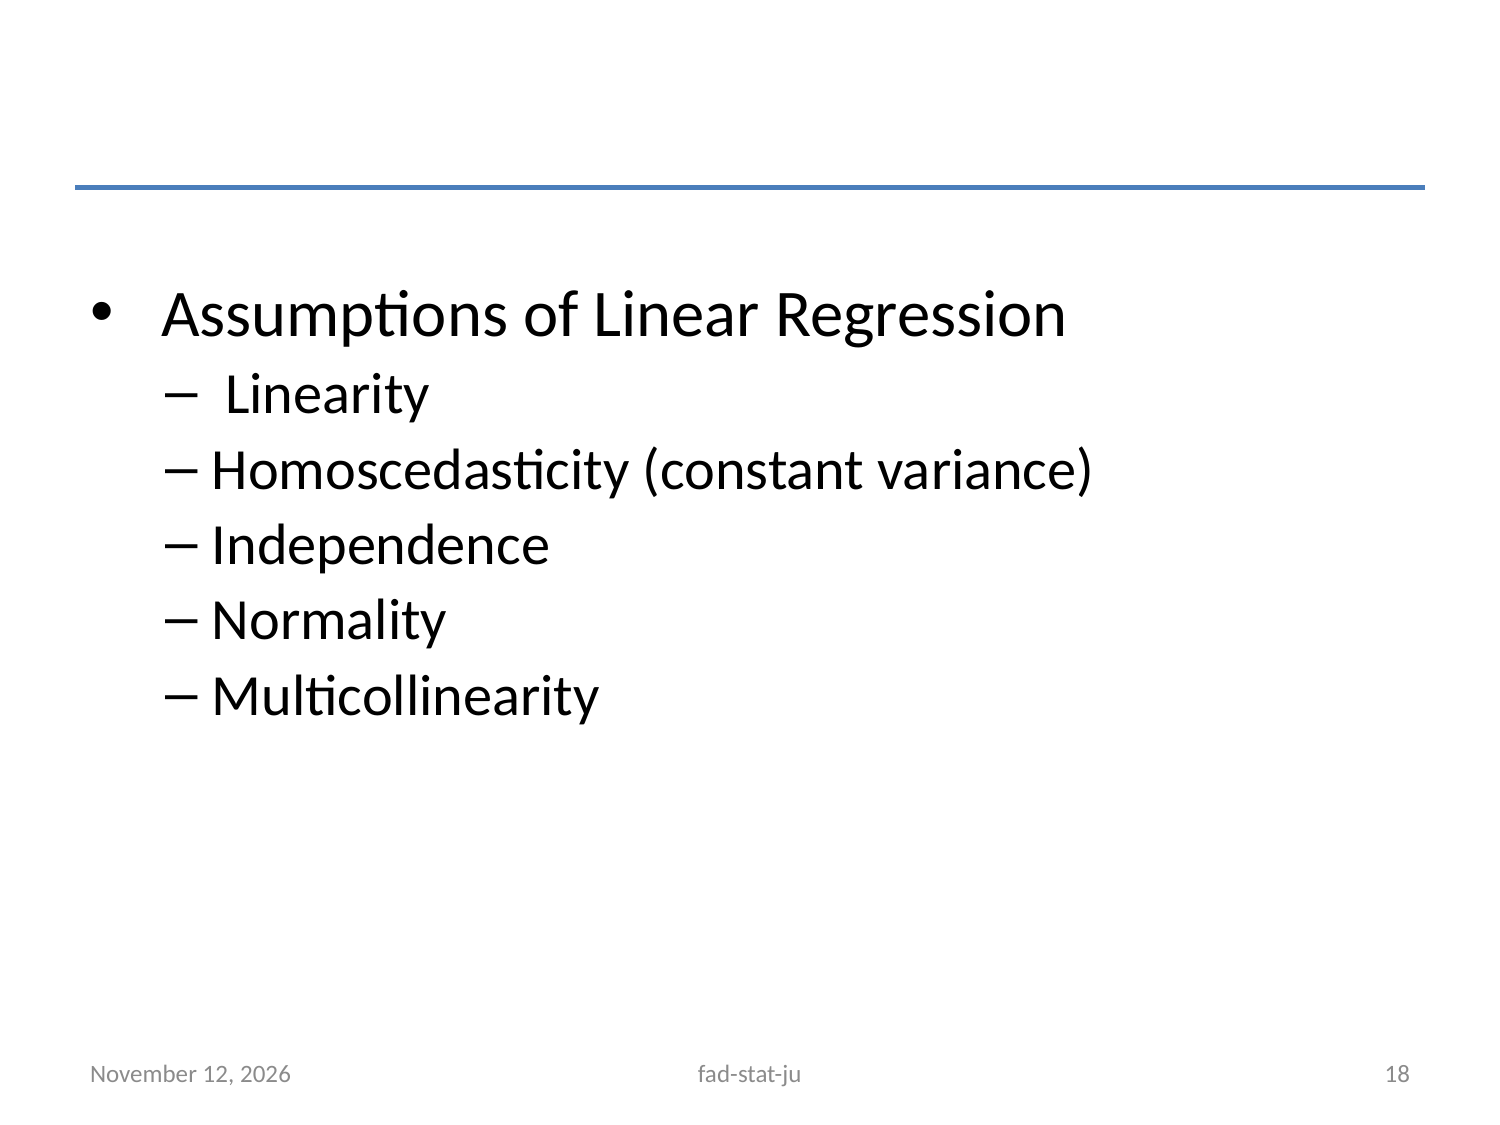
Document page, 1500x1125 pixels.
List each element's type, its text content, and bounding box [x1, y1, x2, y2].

footer fad-stat-ju [512, 1042, 988, 1103]
slide_number 18 [1074, 1042, 1425, 1103]
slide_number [75, 1042, 425, 1103]
list Assumptions of Linear Regression Linearity Homoscedasticity (constant variance) Independence Normality Multicollinearity [75, 262, 1425, 1005]
